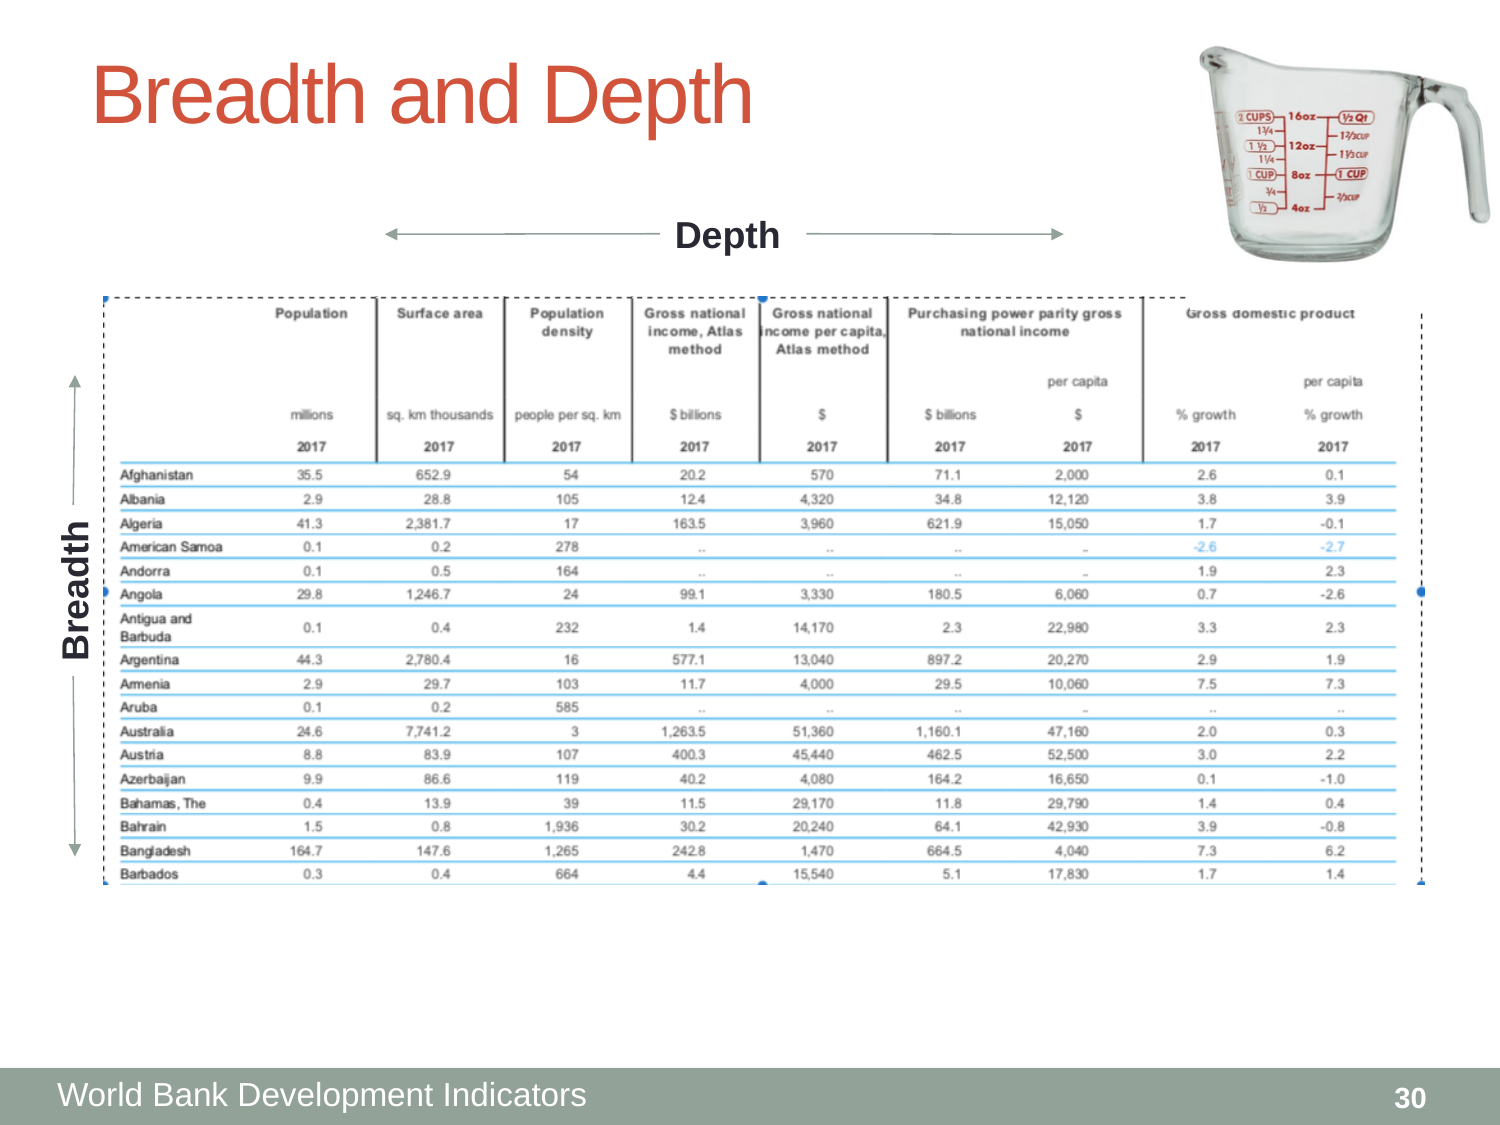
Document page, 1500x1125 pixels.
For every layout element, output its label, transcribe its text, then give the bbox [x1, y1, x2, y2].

slide_number 30 [1379, 1069, 1496, 1124]
text_box Depth [660, 203, 807, 264]
picture [103, 0, 1500, 885]
text_box Breadth [43, 504, 100, 677]
title Breadth and Depth [75, 9, 1187, 172]
text_box World Bank Development Indicators [42, 1065, 603, 1121]
